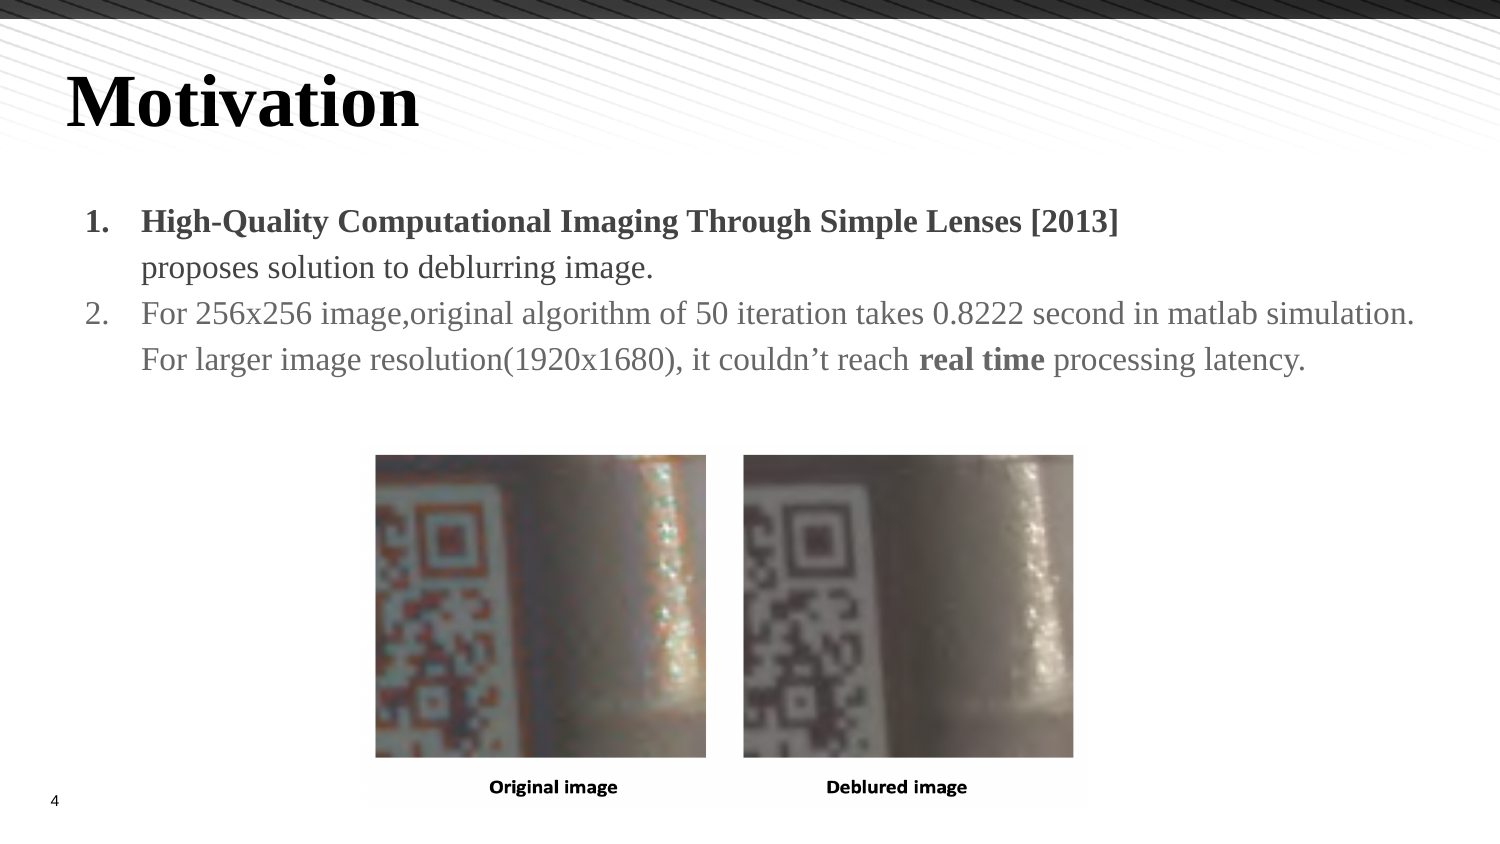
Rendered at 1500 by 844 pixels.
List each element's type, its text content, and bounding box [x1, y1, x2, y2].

list High-Quality Computational Imaging Through Simple Lenses [2013] proposes solution to deblurring image. For 256x256 image,original algorithm of 50 iteration takes 0.8222 second in matlab simulation. For larger image resolution(1920x1680), it couldn’t reach real time processing latency. [51, 178, 1449, 739]
picture [0, 0, 1500, 844]
title Motivation [51, 36, 1449, 131]
